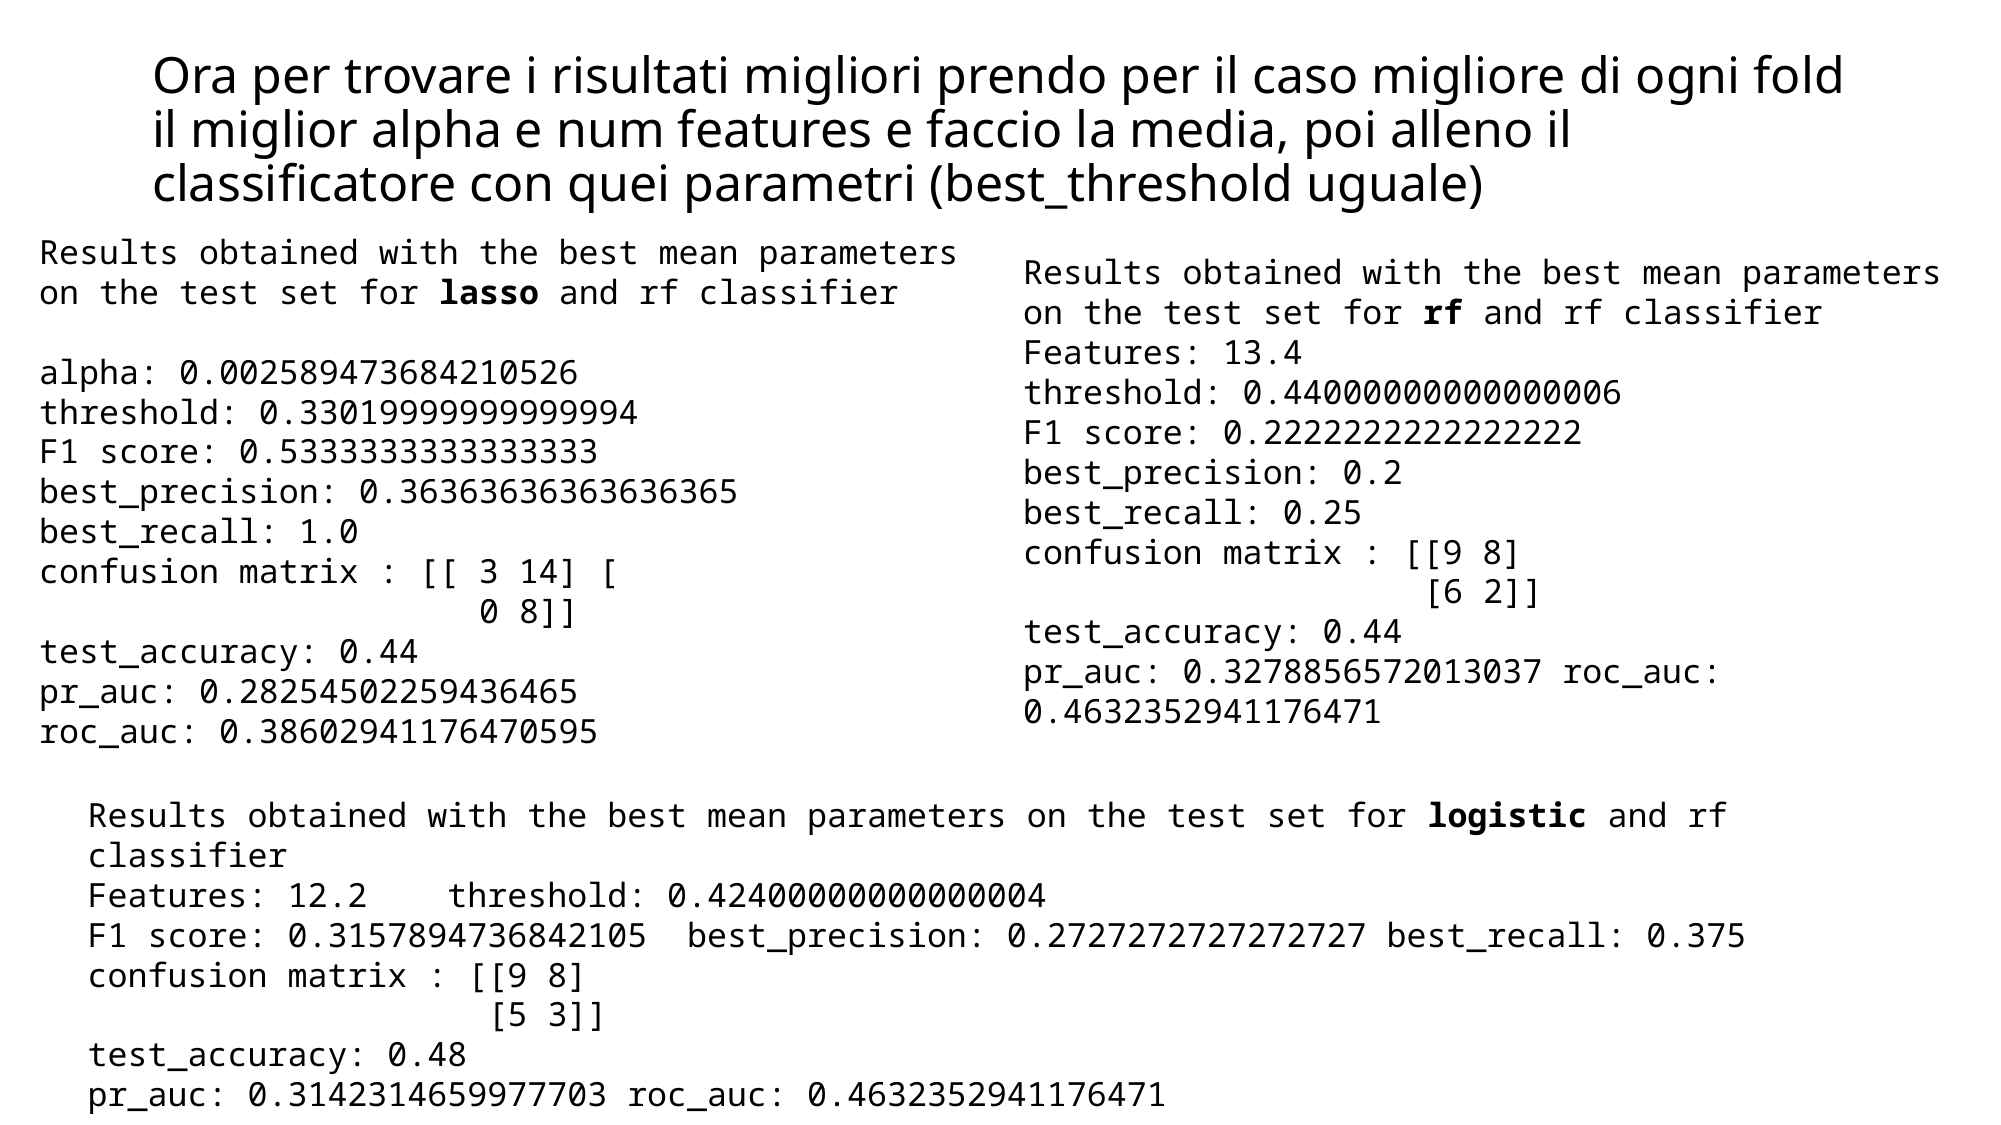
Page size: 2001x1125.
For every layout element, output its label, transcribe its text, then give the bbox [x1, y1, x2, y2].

text_box Results obtained with the best mean parameters on the test set for logistic and rf classifier Features: 12.2 threshold: 0.42400000000000004 F1 score: 0.3157894736842105 best_precision: 0.2727272727272727 best_recall: 0.375 confusion matrix : [[9 8] [5 3]] test_accuracy: 0.48 pr_auc: 0.3142314659977703 roc_auc: 0.4632352941176471 [72, 786, 1944, 1121]
text_box Results obtained with the best mean parameters on the test set for lasso and rf classifier alpha: 0.002589473684210526 threshold: 0.33019999999999994 F1 score: 0.5333333333333333 best_precision: 0.36363636363636365 best_recall: 1.0 confusion matrix : [[ 3 14] [ 0 8]] test_accuracy: 0.44 pr_auc: 0.28254502259436465 roc_auc: 0.38602941176470595 [24, 223, 1025, 758]
title Ora per trovare i risultati migliori prendo per il caso migliore di ogni fold il miglior alpha e num features e faccio la media, poi alleno il classificatore con quei parametri (best_threshold uguale) [137, 23, 1863, 241]
text_box Results obtained with the best mean parameters on the test set for rf and rf classifier Features: 13.4 threshold: 0.44000000000000006 F1 score: 0.2222222222222222 best_precision: 0.2 best_recall: 0.25 confusion matrix : [[9 8] [6 2]] test_accuracy: 0.44 pr_auc: 0.3278856572013037 roc_auc: 0.4632352941176471 [1008, 243, 2000, 738]
